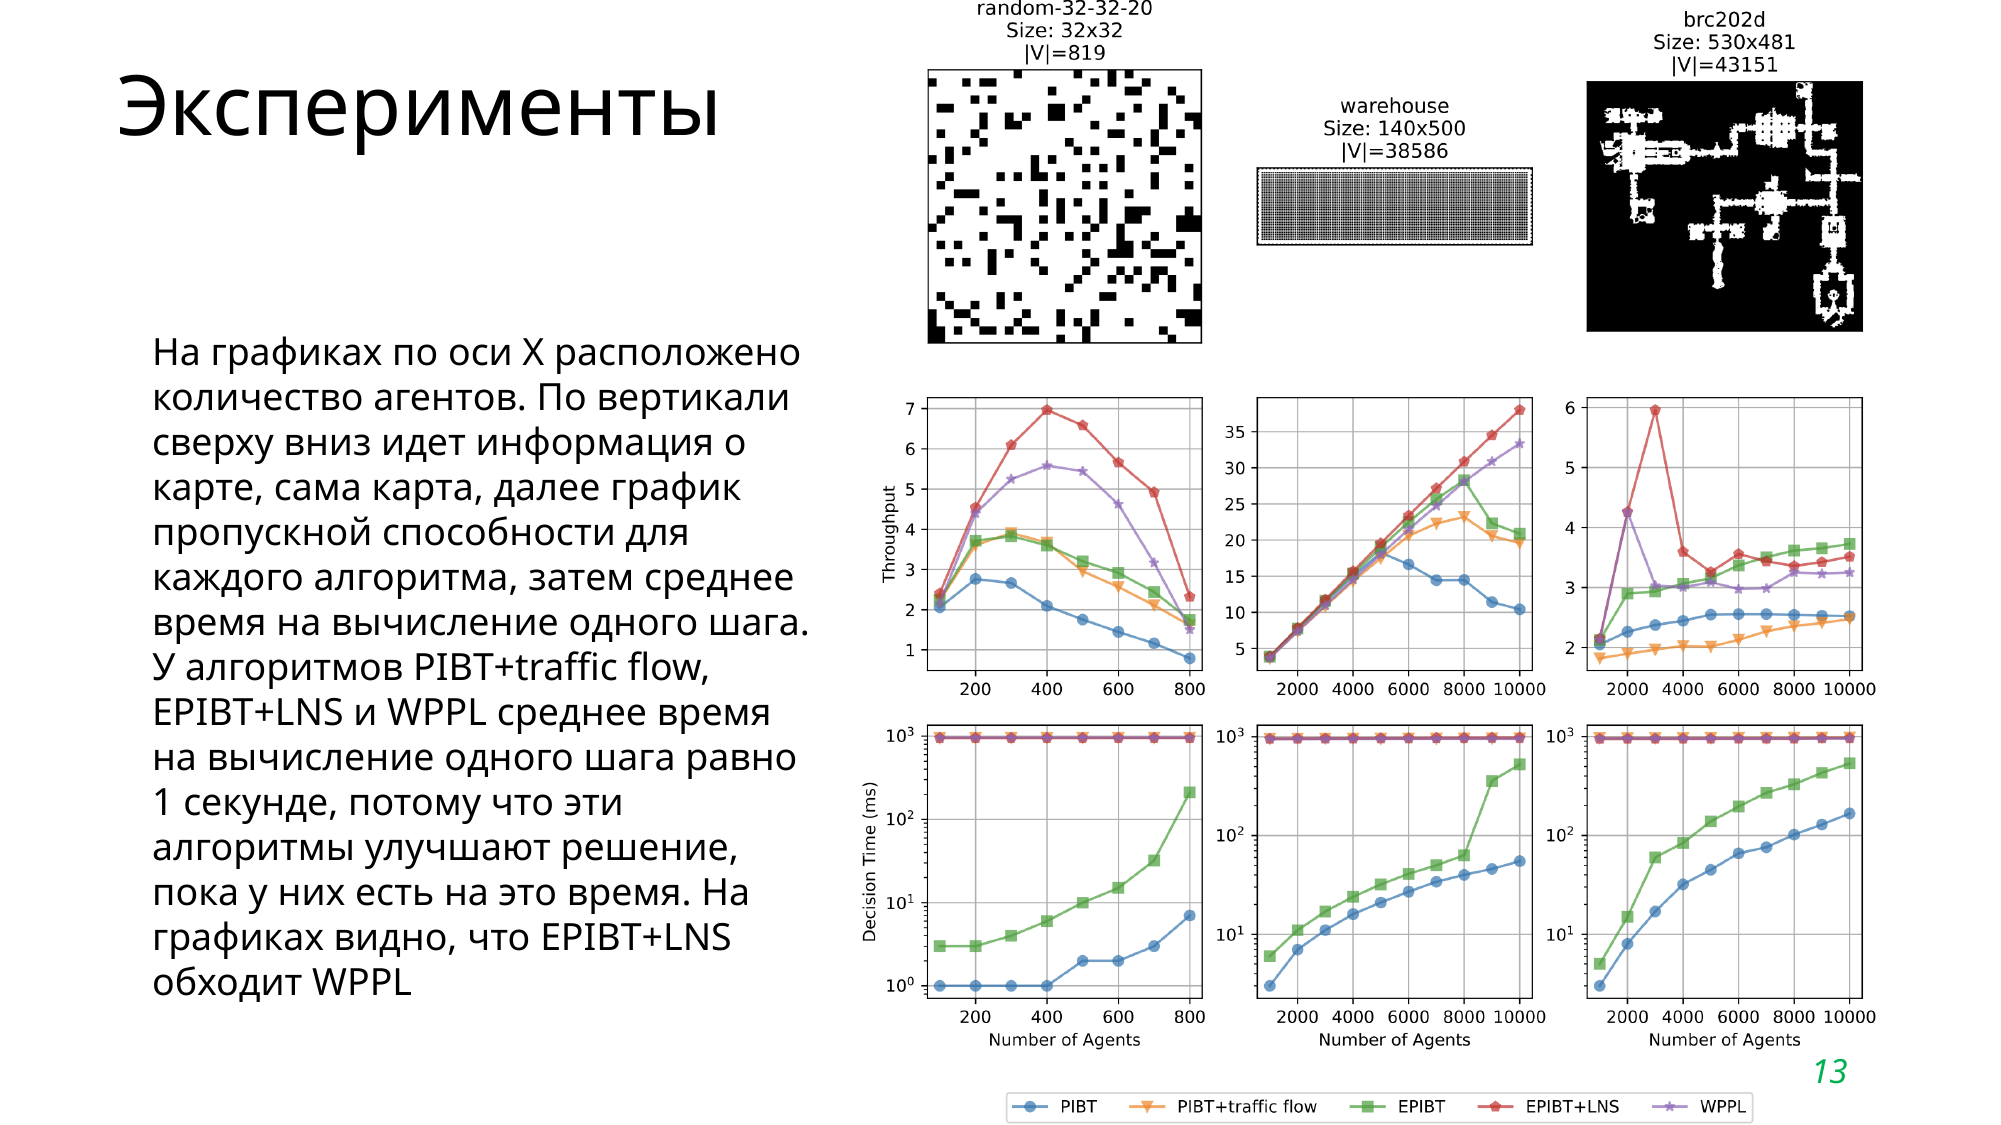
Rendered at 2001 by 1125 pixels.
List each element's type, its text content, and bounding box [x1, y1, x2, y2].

picture [850, 0, 1887, 1125]
text_box Эксперименты [102, 0, 850, 218]
text_box На графиках по оси X расположено количество агентов. По вертикали сверху вниз идет информация о карте, сама карта, далее график пропускной способности для каждого алгоритма, затем среднее время на вычисление одного шага. У алгоритмов PIBT+traffic flow, EPIBT+LNS и WPPL среднее время на вычисление одного шага равно 1 секунде, потому что эти алгоритмы улучшают решение, пока у них есть на это время. На графиках видно, что EPIBT+LNS обходит WPPL [137, 320, 840, 1010]
